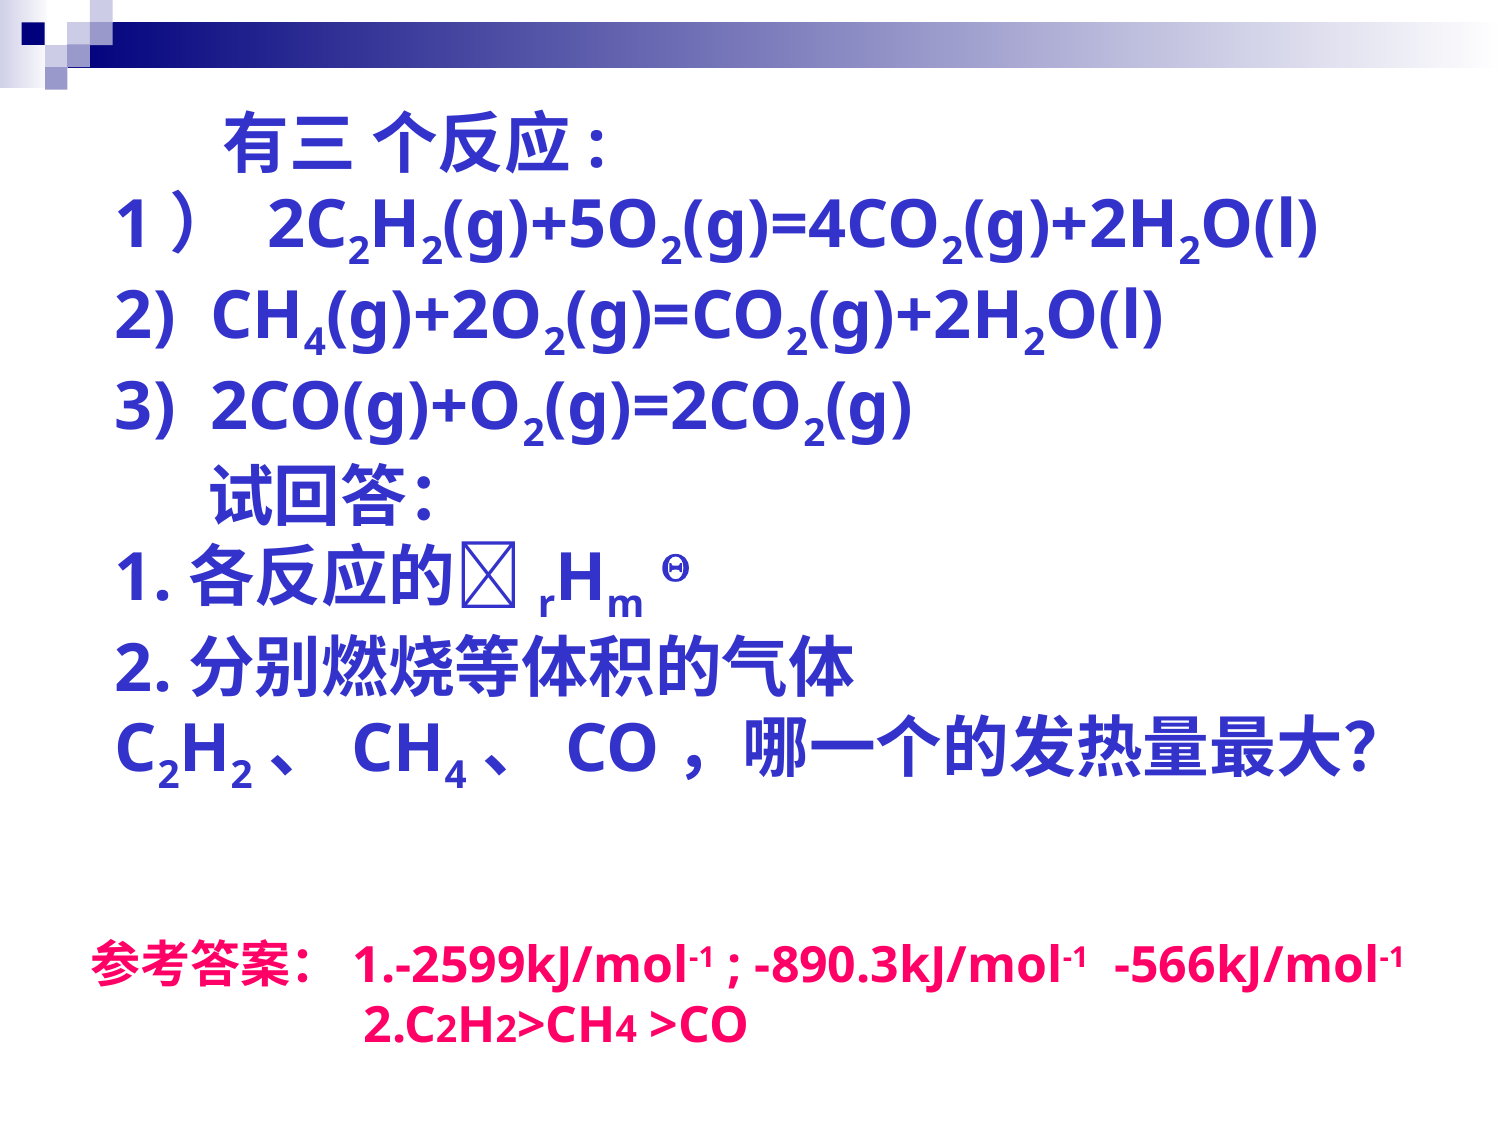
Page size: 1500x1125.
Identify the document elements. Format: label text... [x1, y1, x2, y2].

text_box 有三 个反应: 1） 2C2H2(g)+5O2(g)=4CO2(g)+2H2O(l) 2) CH4(g)+2O2(g)=CO2(g)+2H2O(l) 3) 2CO(g)+O2(g)=2CO2(g) 试回答： 1.各反应的rHm  2.分别燃烧等体积的气体C2H2、CH4、CO，哪一个的发热量最大？ [100, 93, 1404, 804]
text_box 参考答案：1.-2599kJ/mol-1 ; -890.3kJ/mol-1 -566kJ/mol-1 2.C2H2>CH4 >CO [76, 925, 1421, 1060]
